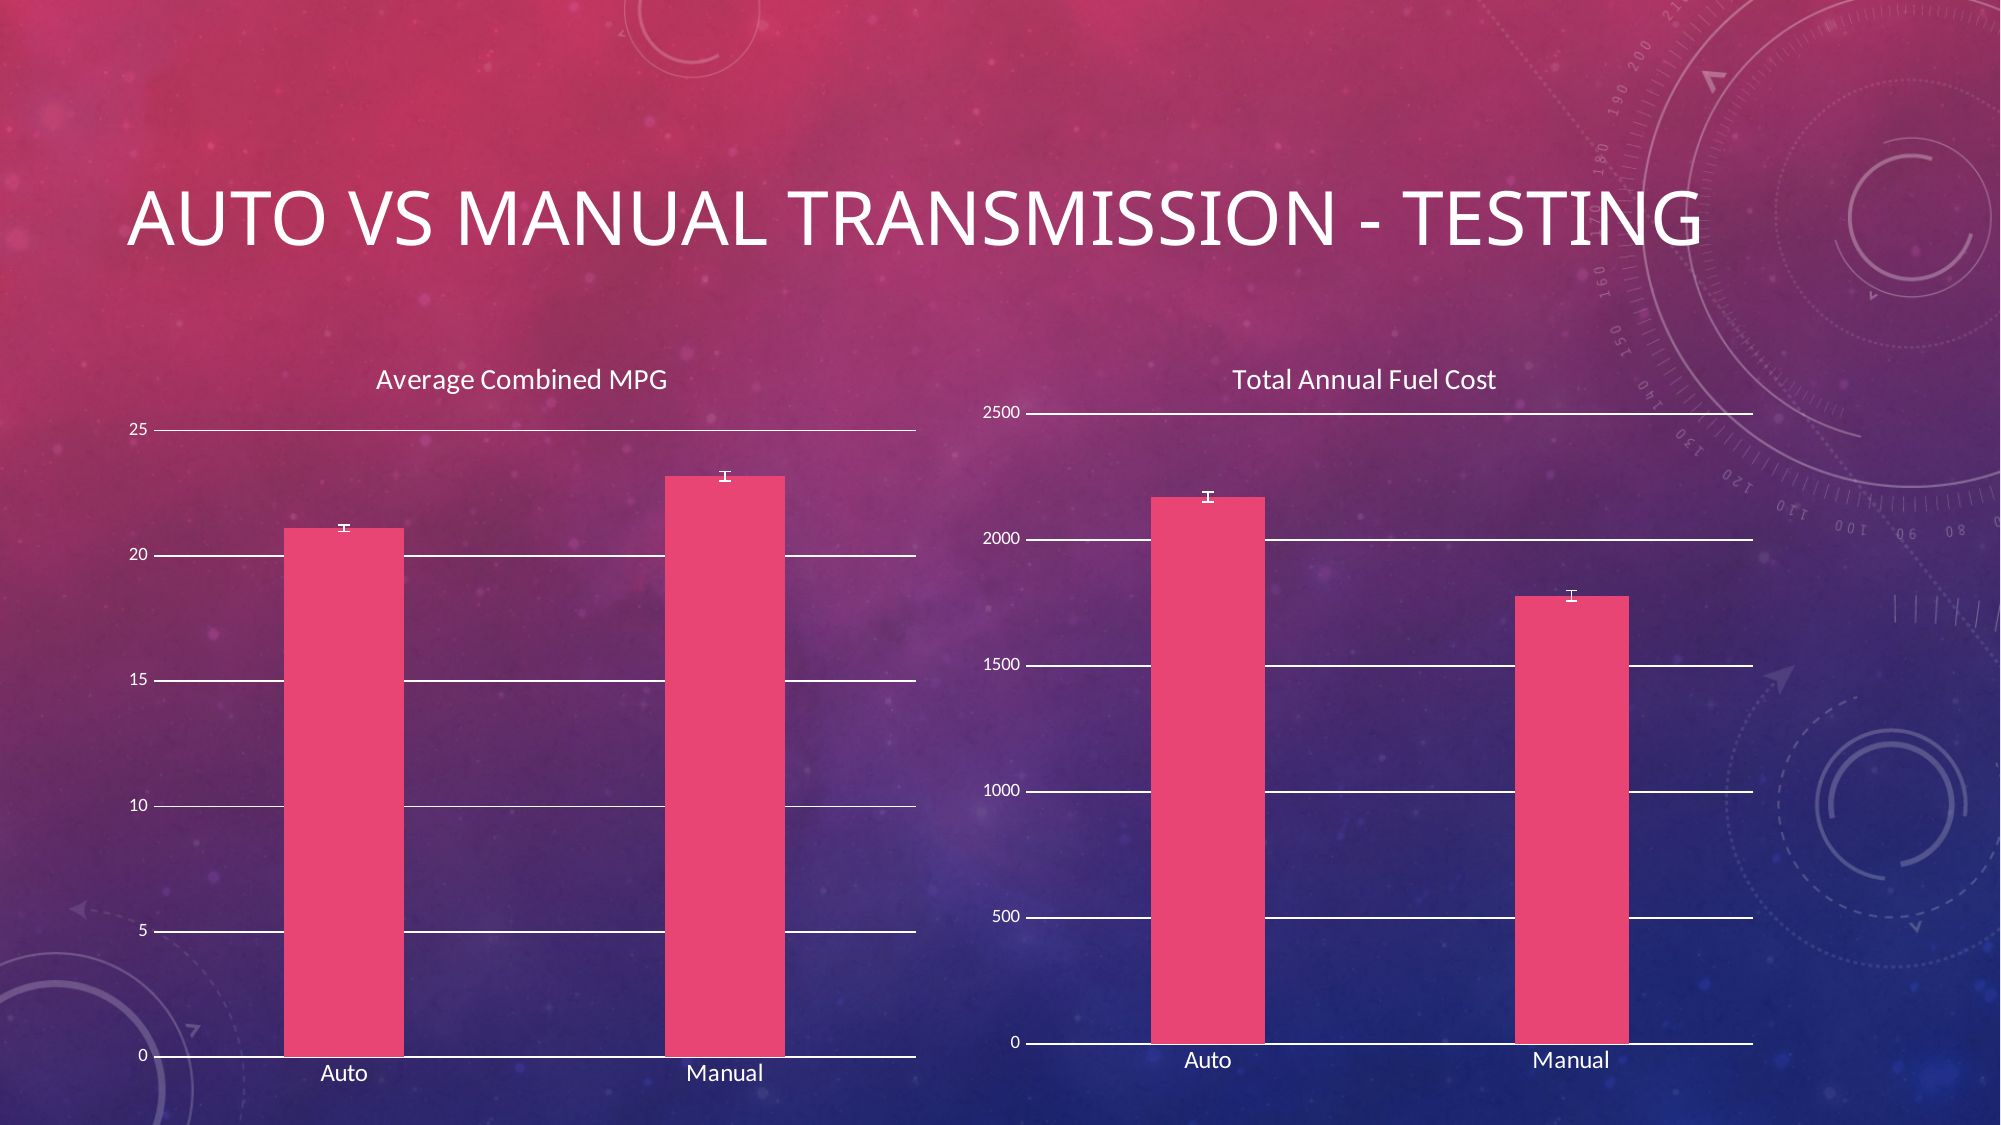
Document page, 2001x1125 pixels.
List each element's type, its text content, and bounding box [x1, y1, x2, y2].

chart [954, 335, 1775, 1104]
title Auto VS manual transmission - Testing [112, 96, 1775, 336]
chart [112, 335, 933, 1104]
picture [0, 0, 2001, 1125]
